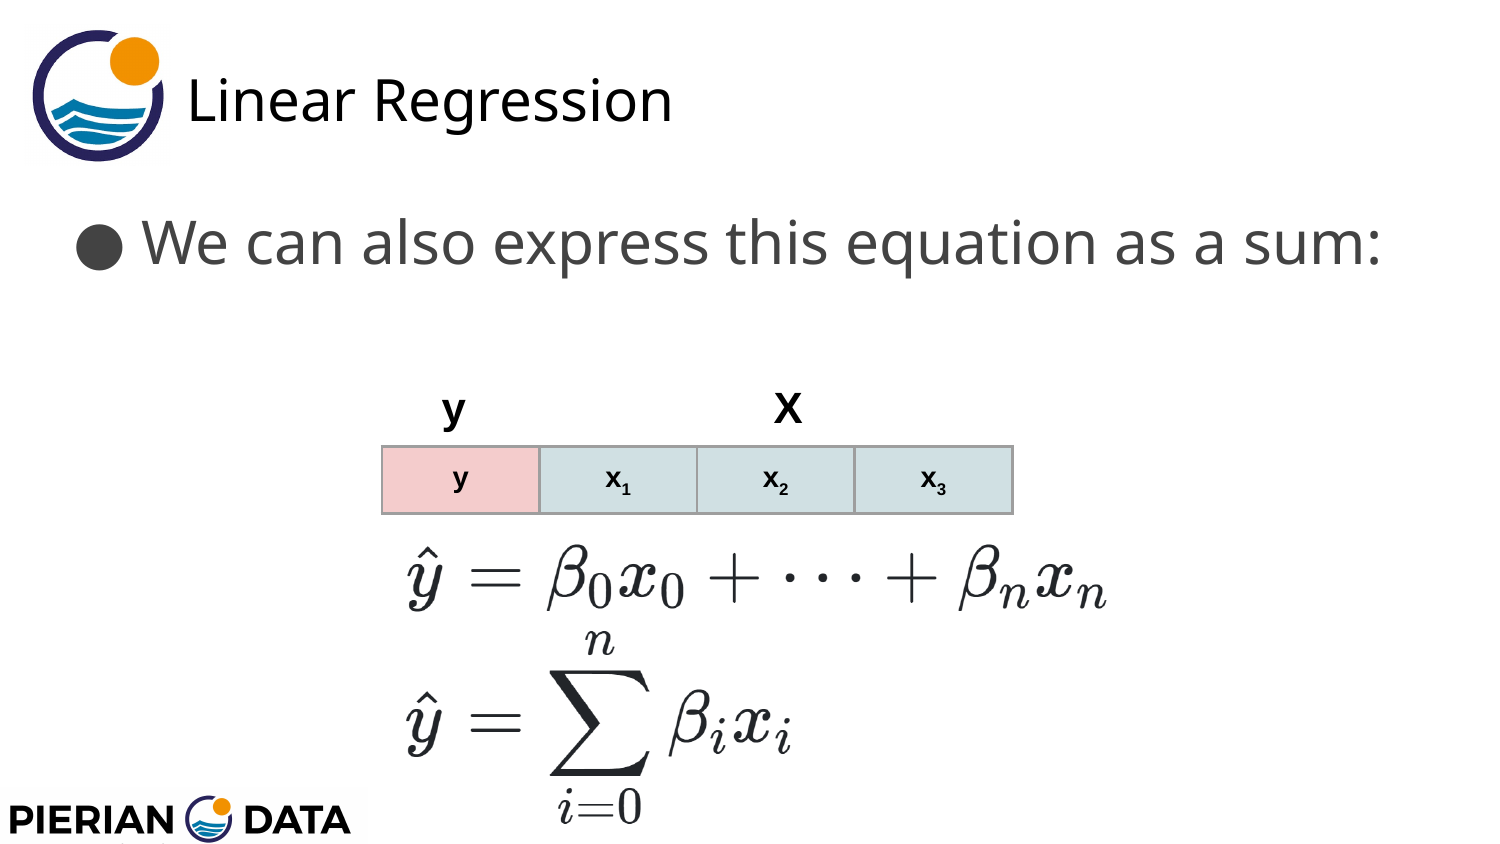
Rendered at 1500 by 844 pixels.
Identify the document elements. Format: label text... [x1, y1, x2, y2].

list We can also express this equation as a sum: [51, 189, 1476, 580]
text_box X [716, 364, 860, 439]
table_header x3 [856, 448, 1011, 512]
picture [24, 24, 172, 167]
title Linear Regression [176, 48, 1449, 143]
table_header x2 [698, 448, 853, 512]
text_box y [381, 364, 526, 439]
picture [394, 529, 1122, 835]
picture [0, 787, 368, 844]
table_header y [383, 448, 538, 512]
table_header x1 [541, 448, 696, 512]
